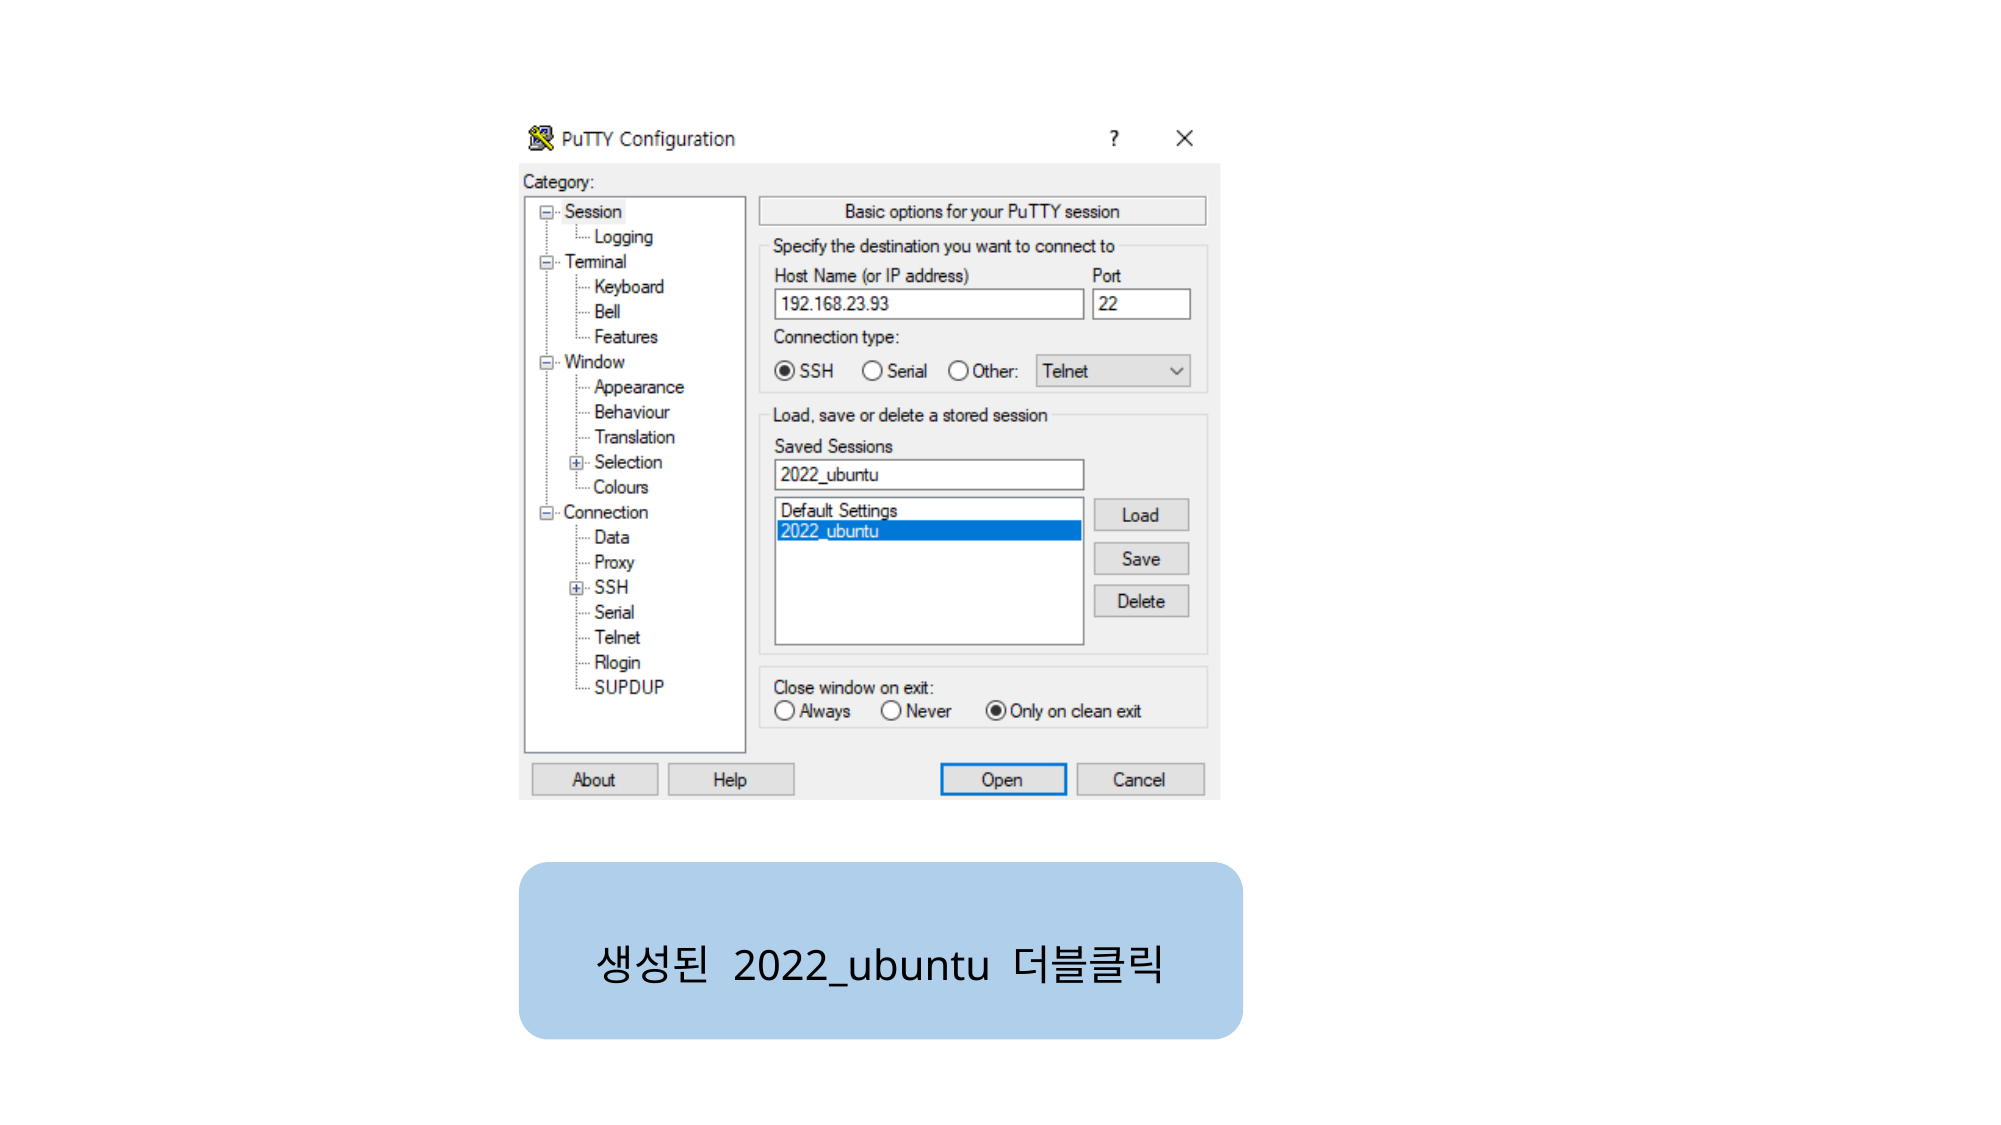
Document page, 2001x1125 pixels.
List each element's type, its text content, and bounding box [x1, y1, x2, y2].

text_box 생성된 2022_ubuntu 더블클릭 [517, 861, 1245, 1041]
picture [518, 118, 1221, 800]
